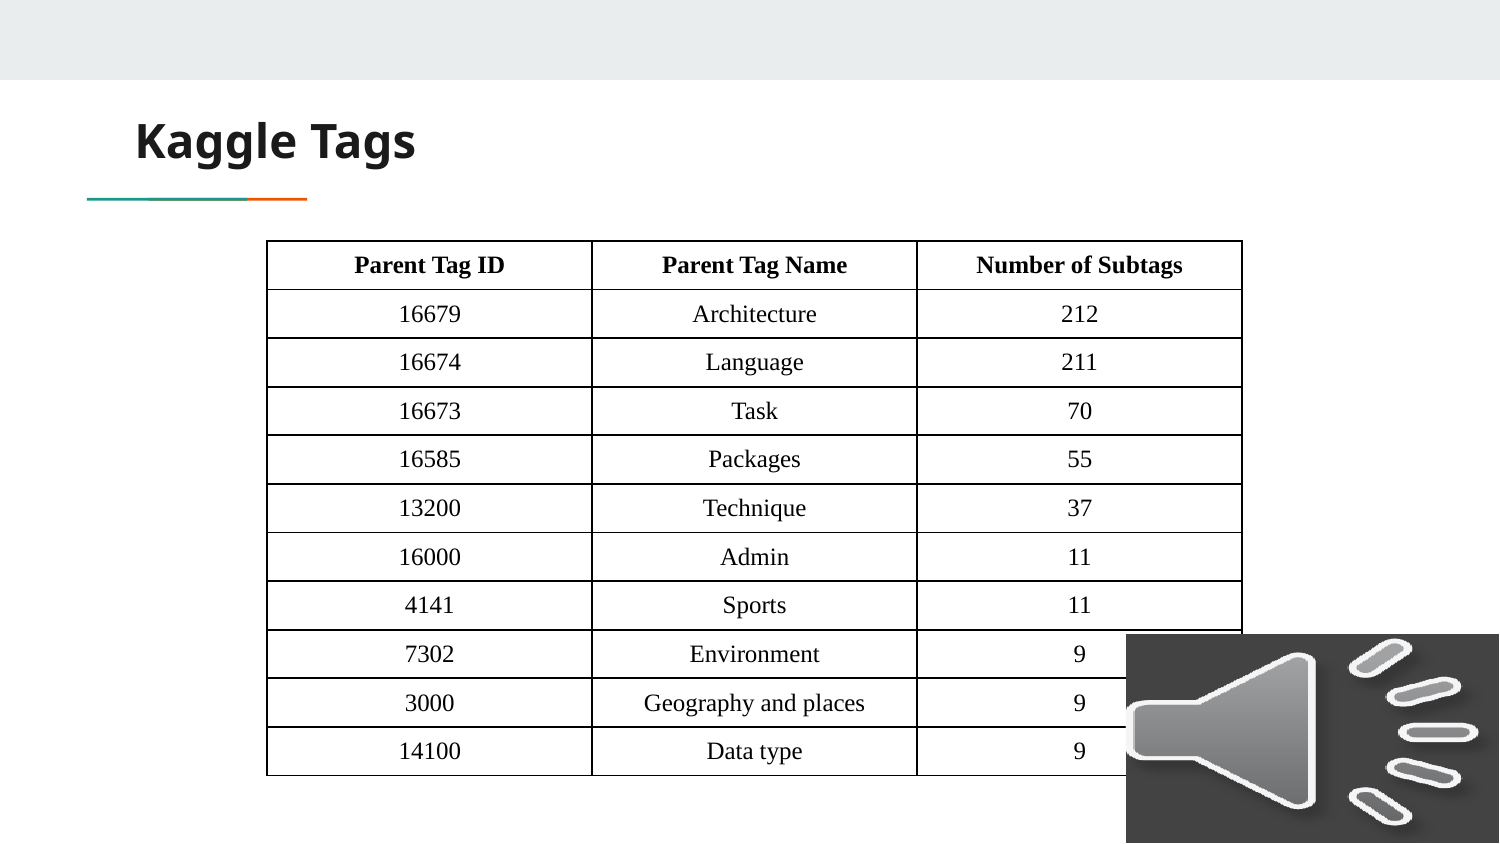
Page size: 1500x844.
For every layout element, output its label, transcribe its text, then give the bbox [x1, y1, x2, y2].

table_cell 9 [918, 728, 1119, 775]
table_cell Language [593, 339, 916, 386]
table_cell 16674 [268, 339, 591, 386]
table_cell 16673 [268, 388, 591, 434]
table_cell 13200 [268, 485, 591, 532]
table_cell Geography and places [593, 679, 916, 726]
table_cell 55 [918, 436, 1241, 483]
table_cell Task [593, 388, 916, 434]
table_cell 7302 [268, 631, 591, 677]
table_cell 9 [918, 631, 1125, 677]
table_cell Architecture [593, 316, 916, 337]
table_cell 16585 [268, 436, 591, 483]
table_cell 14100 [268, 728, 591, 775]
table_cell 211 [918, 339, 1241, 386]
table_cell 11 [918, 582, 1241, 629]
table_cell 16000 [268, 533, 591, 580]
table_cell 4141 [268, 582, 591, 629]
table_cell Packages [593, 436, 916, 483]
table_cell Technique [593, 485, 916, 532]
table_cell 16679 [268, 290, 591, 337]
table_cell 11 [918, 533, 1241, 580]
table_cell 70 [918, 388, 1241, 434]
picture [1124, 632, 1500, 844]
table_cell Sports [593, 582, 916, 629]
table_cell 3000 [268, 679, 591, 726]
title Kaggle Tags [119, 96, 1381, 184]
table_cell Environment [593, 631, 916, 677]
table_cell 37 [918, 485, 1241, 532]
table_cell 212 [918, 316, 1241, 337]
table_cell 9 [918, 679, 1119, 726]
table_cell Data type [593, 728, 916, 775]
table_cell Admin [593, 533, 916, 580]
text_box [270, 240, 1500, 316]
